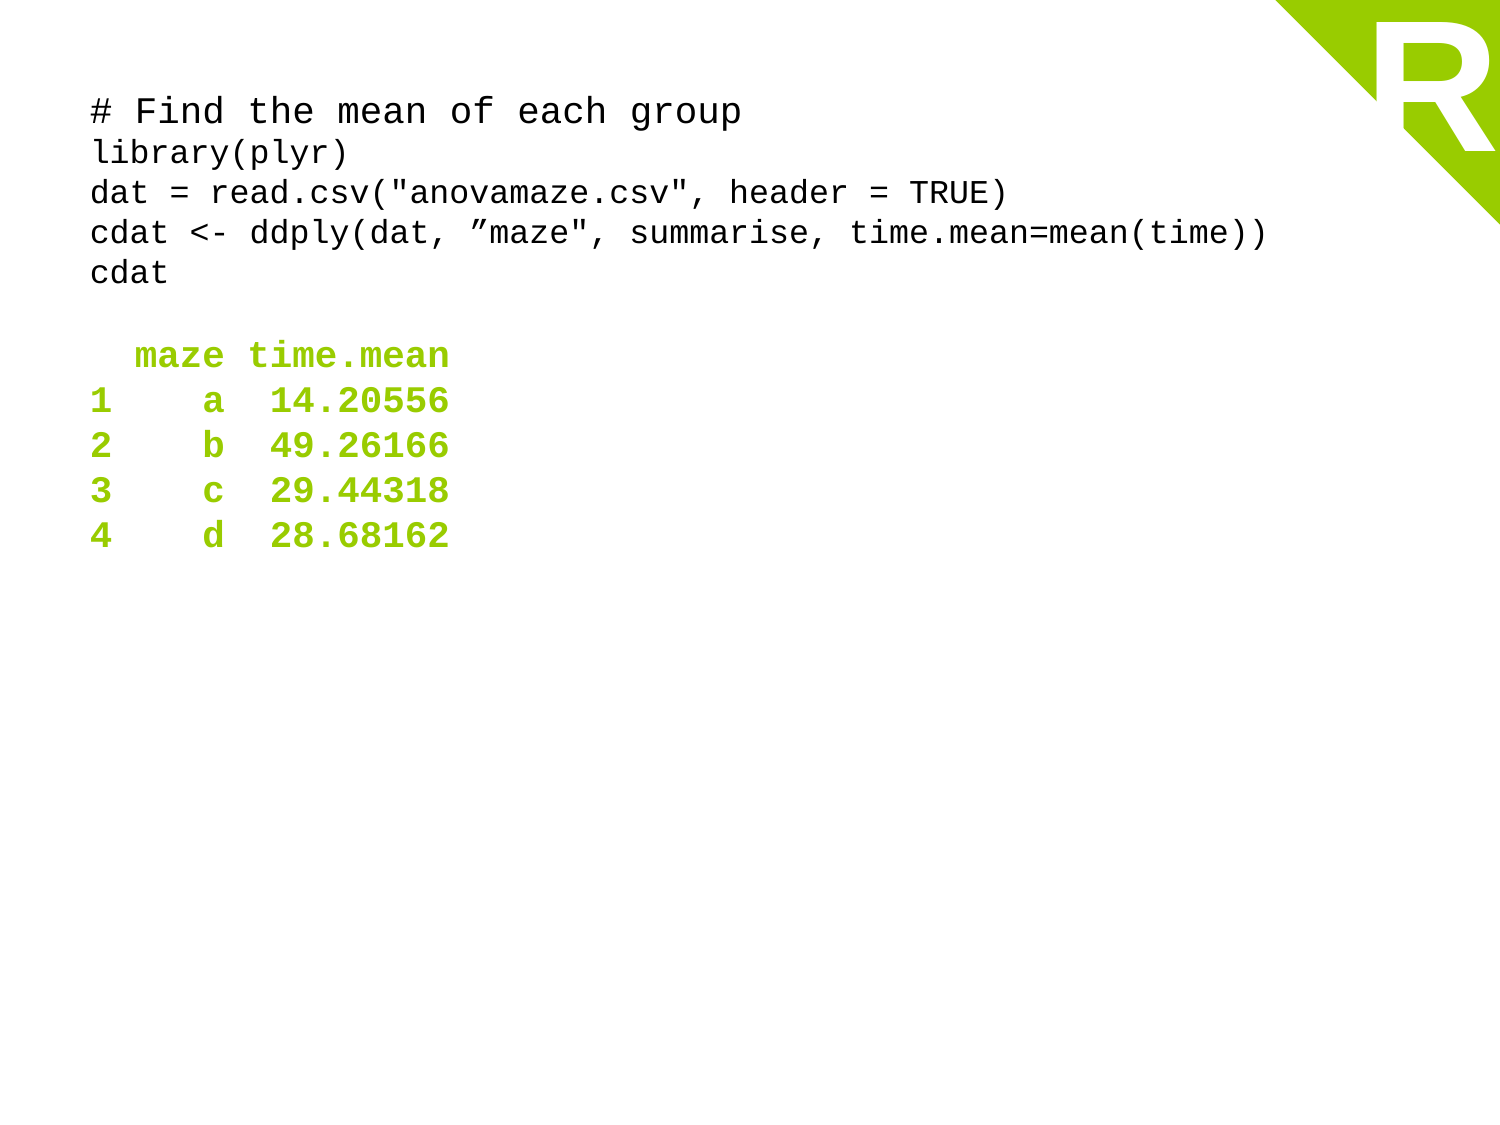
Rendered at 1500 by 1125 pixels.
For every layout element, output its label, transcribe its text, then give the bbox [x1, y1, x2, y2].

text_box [1274, 0, 1500, 225]
text_box # Find the mean of each group library(plyr) dat = read.csv("anovamaze.csv", header = TRUE) cdat <- ddply(dat, ”maze", summarise, time.mean=mean(time)) cdat maze time.mean 1 a 14.20556 2 b 49.26166 3 c 29.44318 4 d 28.68162 [74, 78, 1425, 743]
